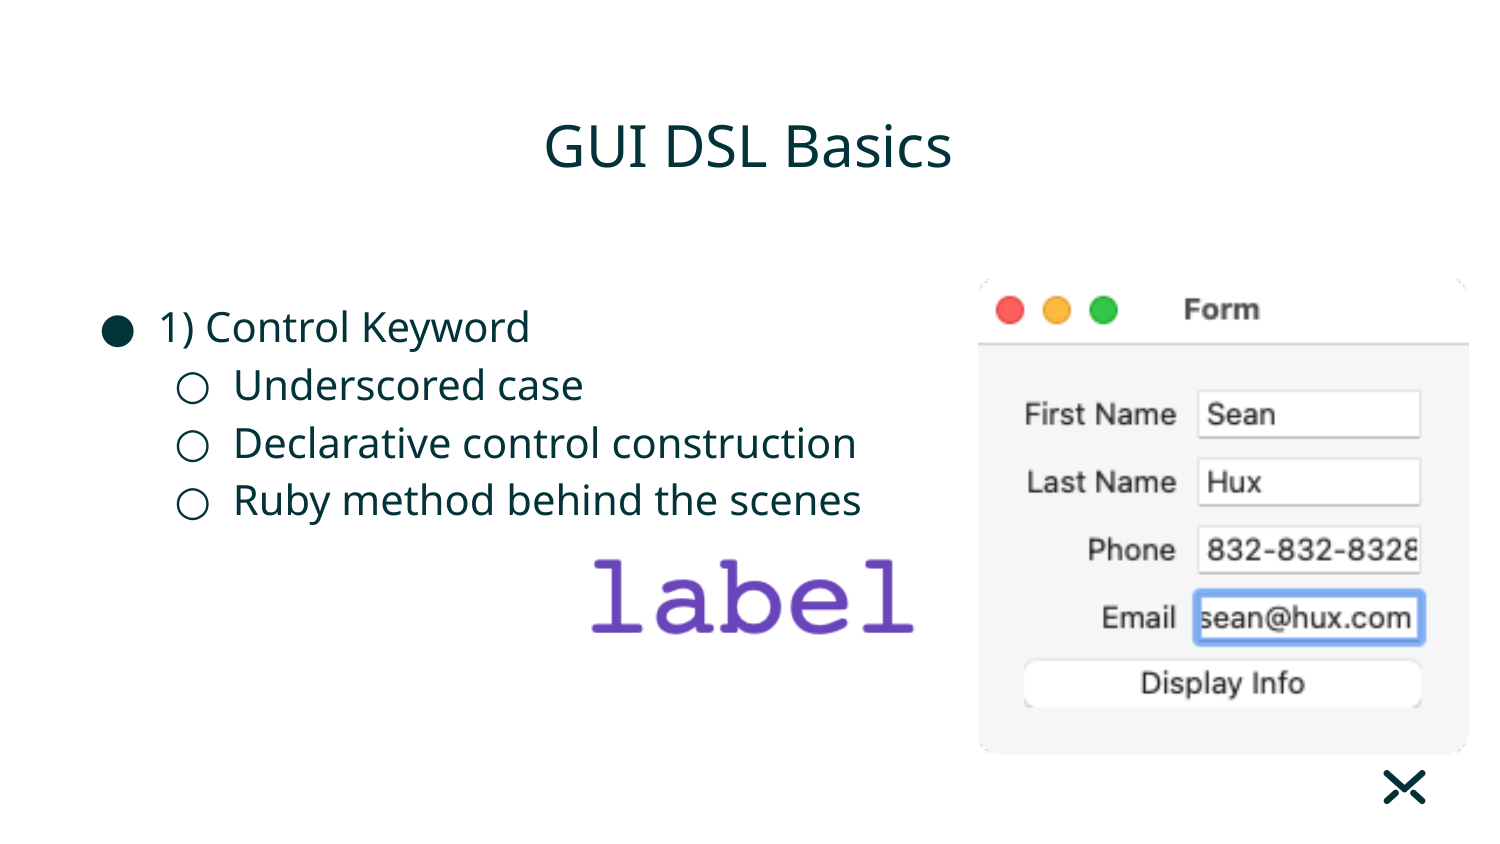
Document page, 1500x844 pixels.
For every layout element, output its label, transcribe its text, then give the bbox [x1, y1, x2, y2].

picture [978, 278, 1469, 838]
title GUI DSL Basics [66, 94, 1431, 199]
picture [573, 538, 924, 656]
list 1) Control Keyword Underscored case Declarative control construction Ruby method behind the scenes [67, 278, 977, 755]
